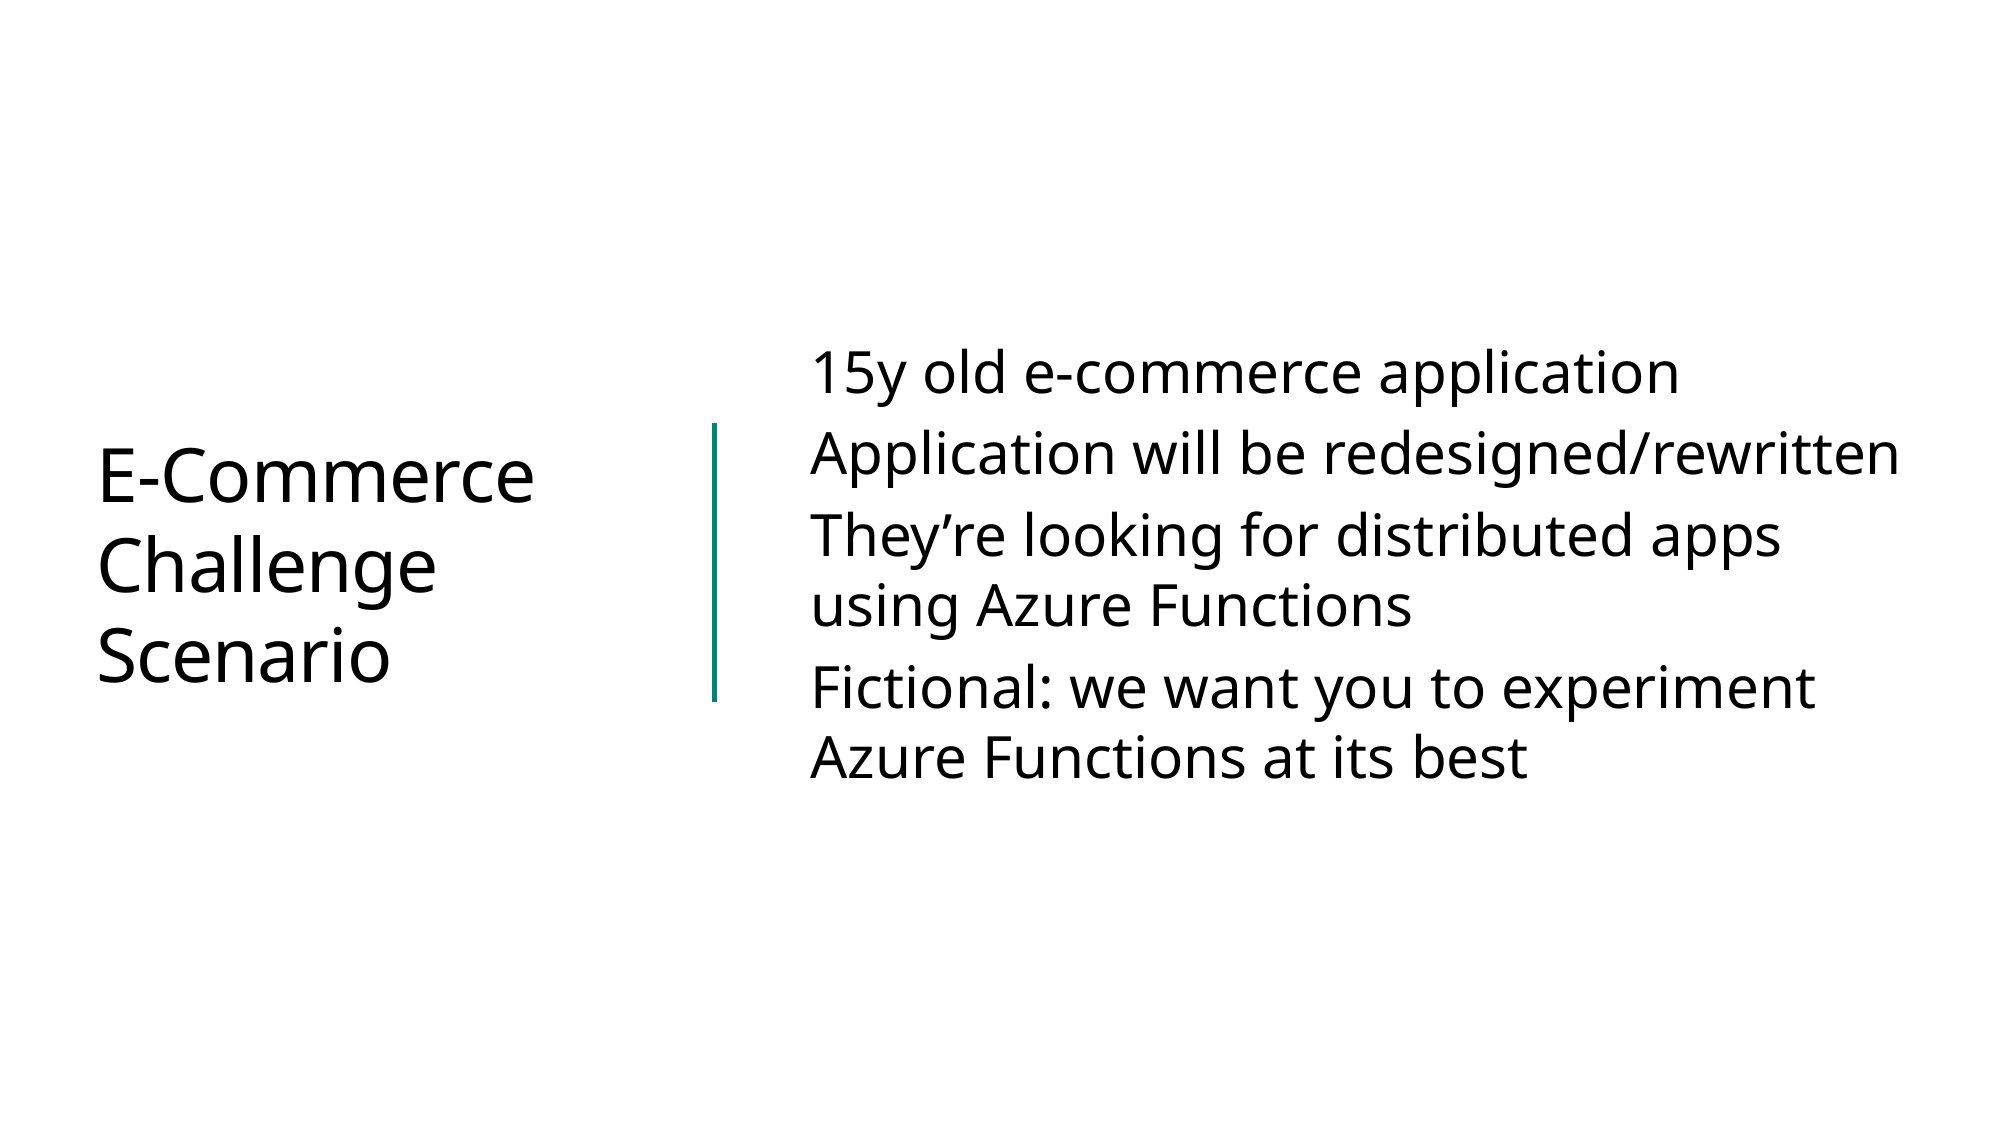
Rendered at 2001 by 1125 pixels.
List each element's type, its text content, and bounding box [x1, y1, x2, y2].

list 15y old e-commerce application Application will be redesigned/rewritten They’re looking for distributed apps using Azure Functions Fictional: we want you to experiment Azure Functions at its best [810, 328, 1905, 796]
title E-Commerce Challenge Scenario [96, 425, 619, 699]
